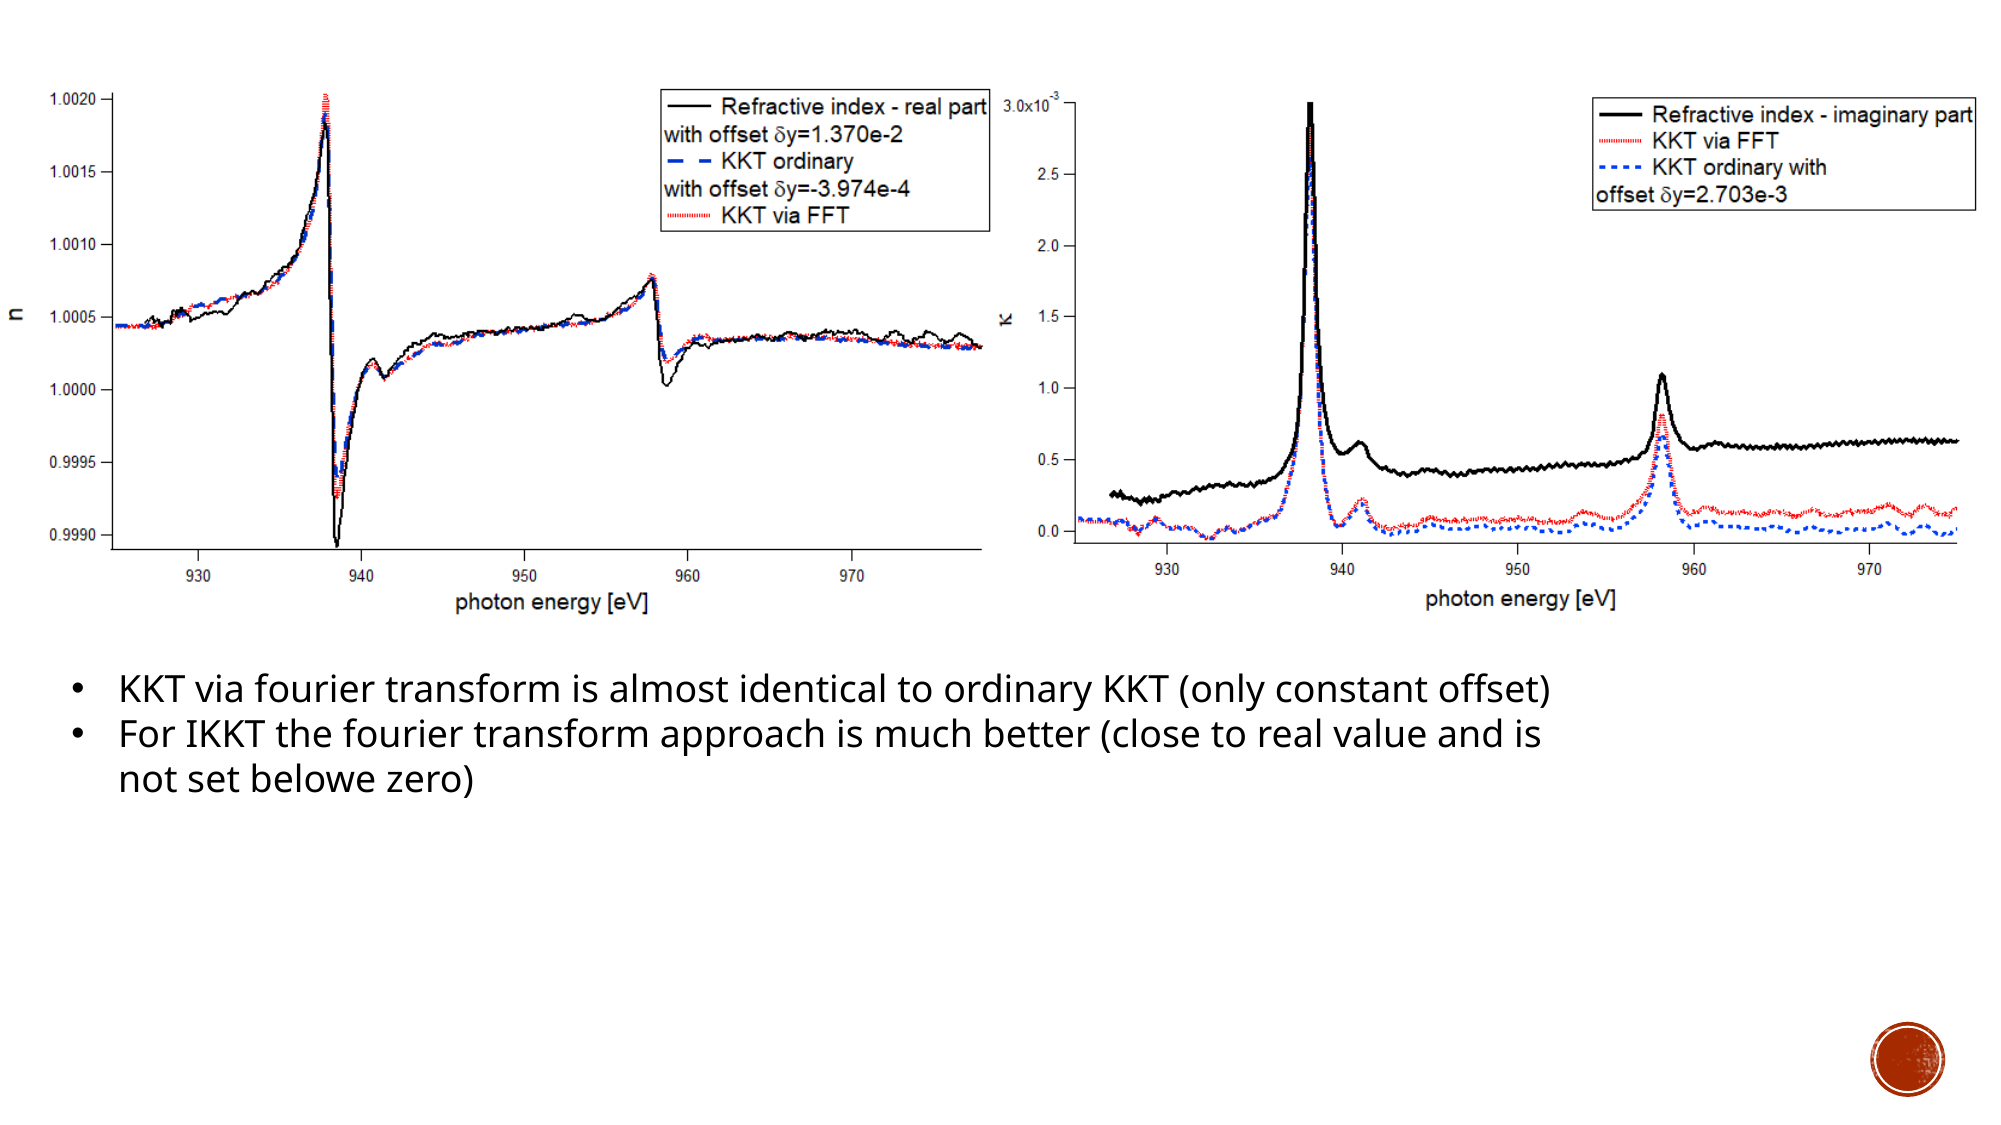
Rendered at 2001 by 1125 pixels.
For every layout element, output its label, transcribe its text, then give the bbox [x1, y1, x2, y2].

picture [997, 83, 1987, 618]
text_box KKT via fourier transform is almost identical to ordinary KKT (only constant offset) For IKKT the fourier transform approach is much better (close to real value and is not set belowe zero) [56, 657, 1609, 808]
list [3, 85, 996, 617]
